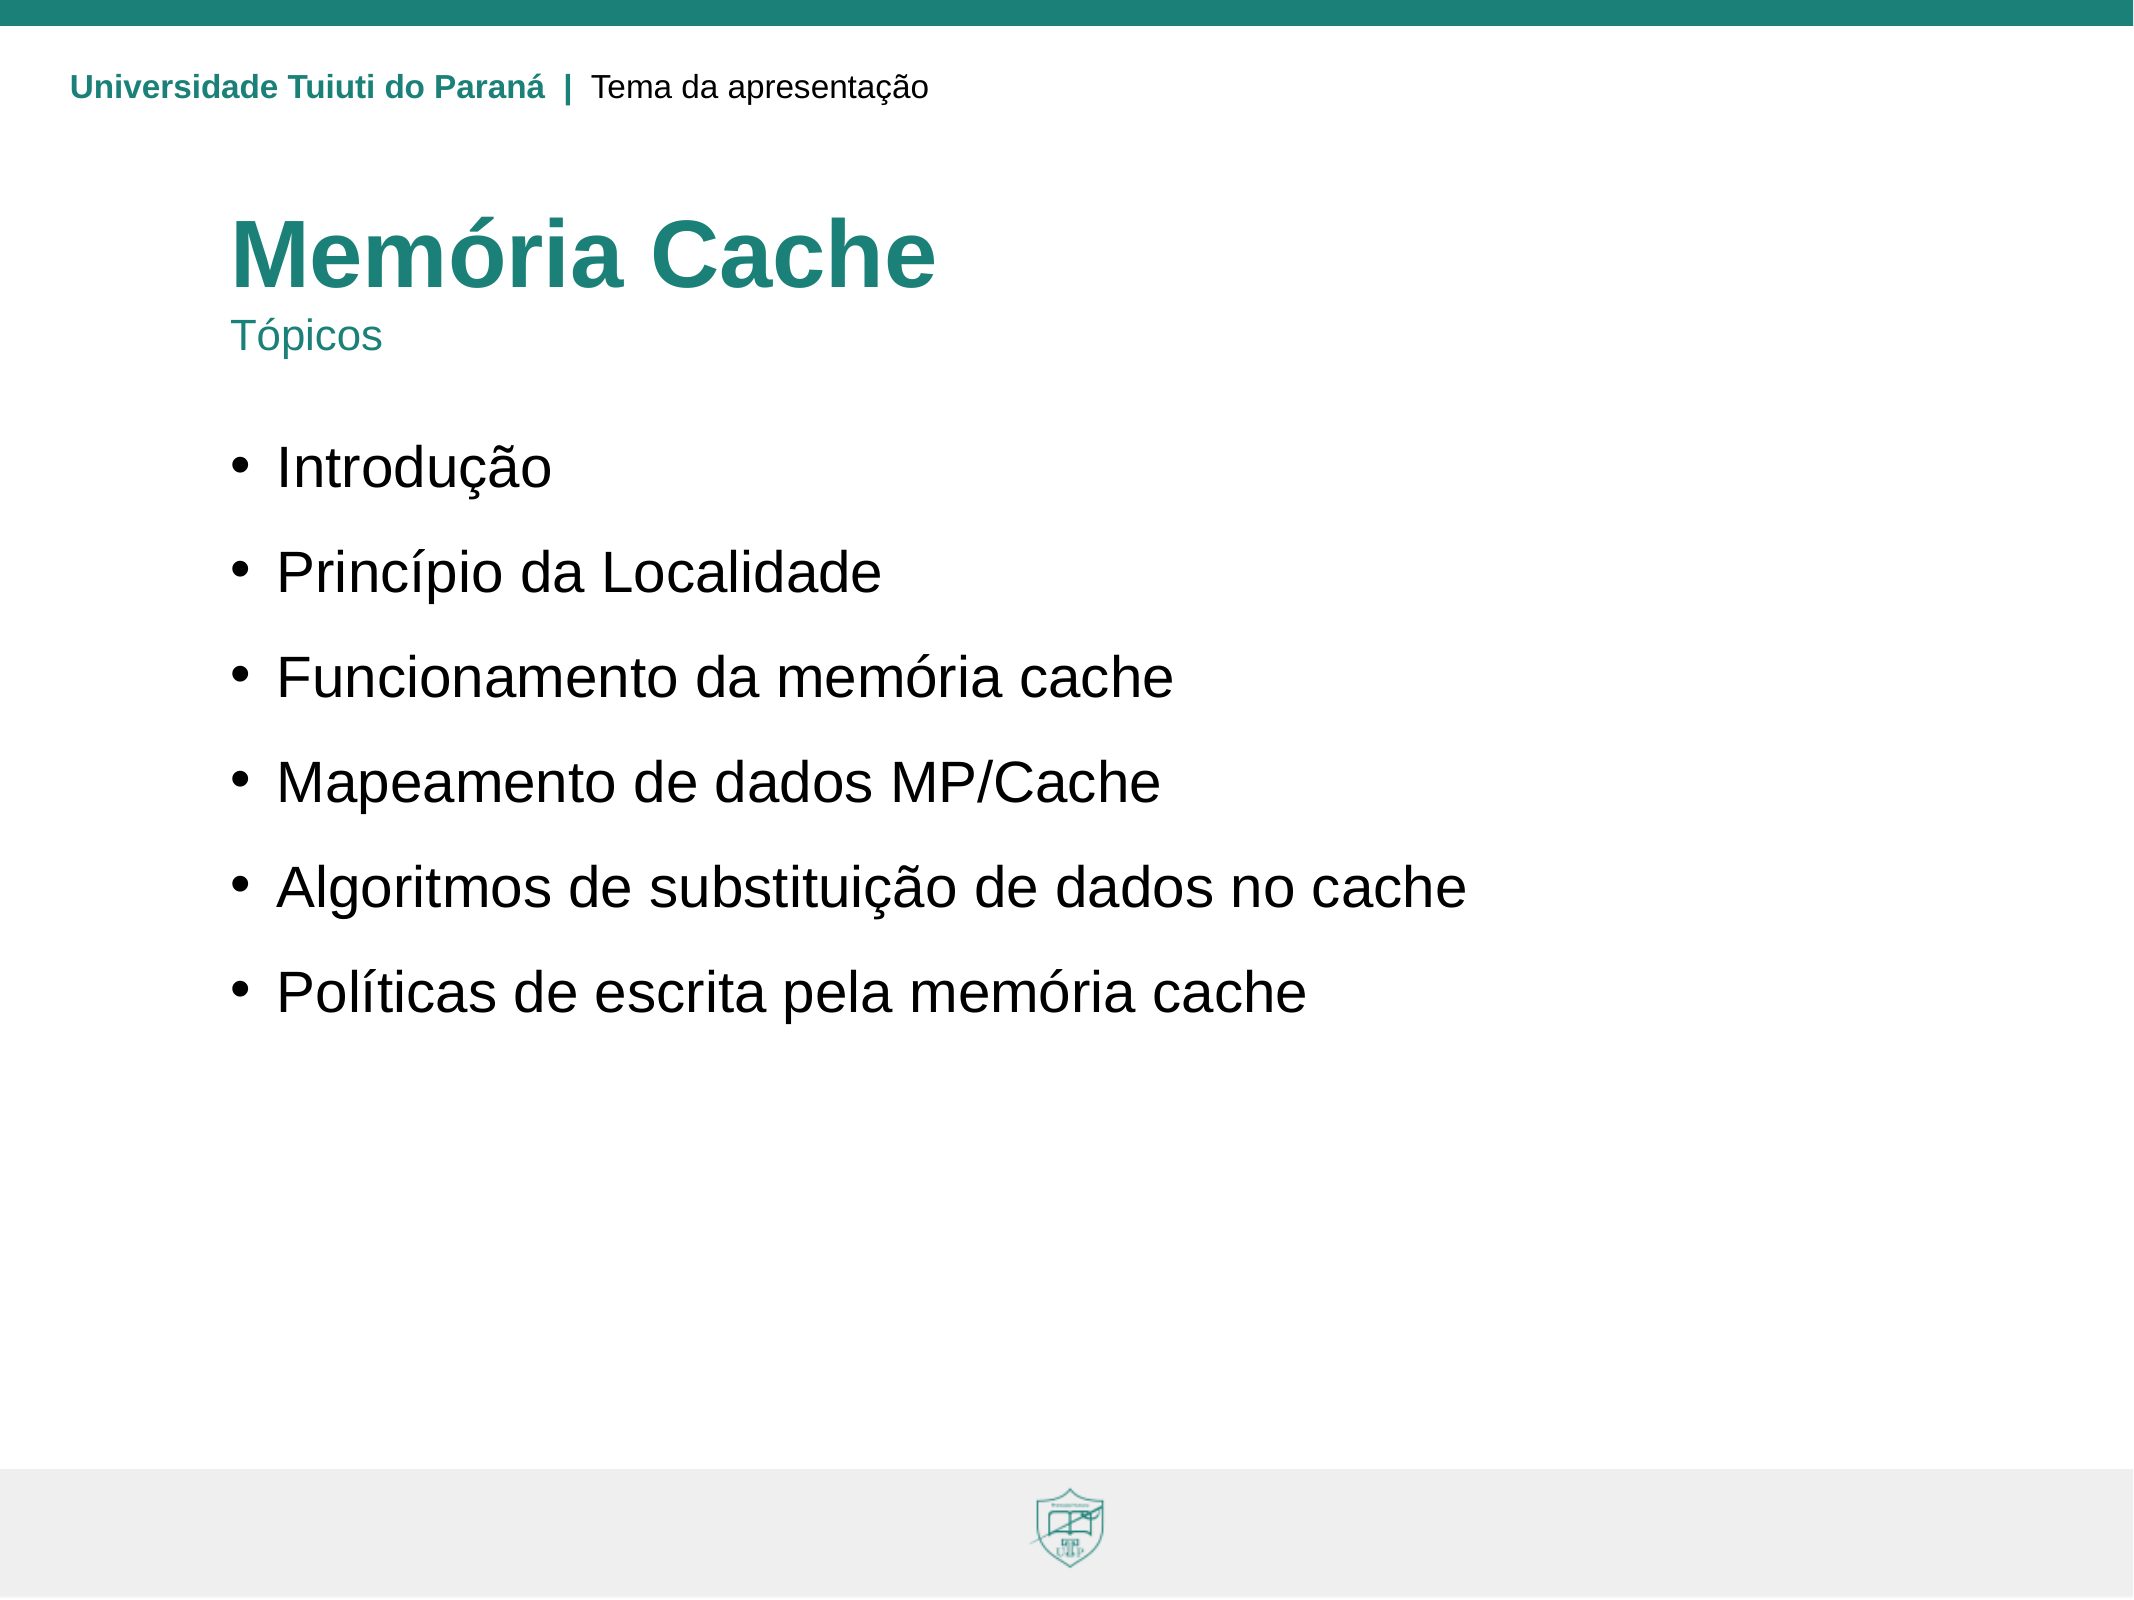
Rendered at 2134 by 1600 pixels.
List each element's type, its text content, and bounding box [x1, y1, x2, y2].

picture [0, 0, 2134, 26]
text_box Memória Cache Tópicos Introdução Princípio da Localidade Funcionamento da memória cache Mapeamento de dados MP/Cache Algoritmos de substituição de dados no cache Políticas de escrita pela memória cache [223, 185, 1910, 1030]
text_box Universidade Tuiuti do Paraná | Tema da apresentação [63, 59, 936, 112]
picture [0, 1469, 2134, 1598]
